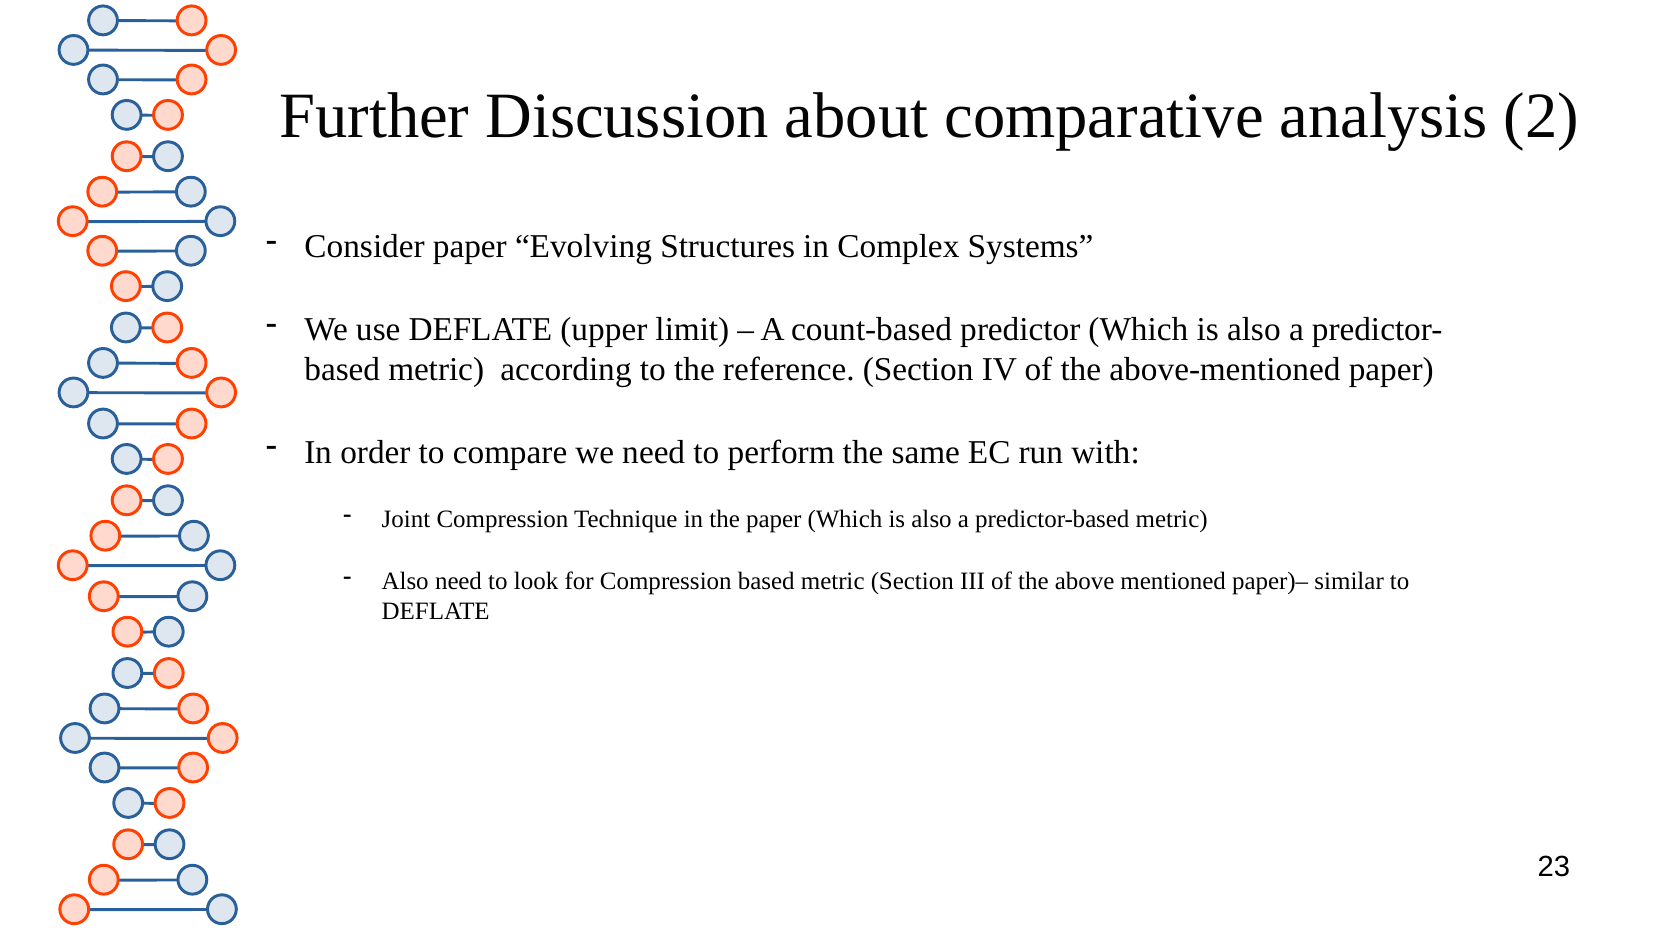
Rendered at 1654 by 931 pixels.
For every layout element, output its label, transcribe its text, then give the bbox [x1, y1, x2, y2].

list Consider paper “Evolving Structures in Complex Systems” We use DEFLATE (upper limit) – A count-based predictor (Which is also a predictor-based metric) according to the reference. (Section IV of the above-mentioned paper) In order to compare we need to perform the same EC run with: Joint Compression Technique in the paper (Which is also a predictor-based metric) Also need to look for Compression based metric (Section III of the above mentioned paper)– similar to DEFLATE [265, 224, 1459, 787]
slide_number 23 [1185, 847, 1571, 911]
title Further Discussion about comparative analysis (2) [265, 35, 1594, 189]
